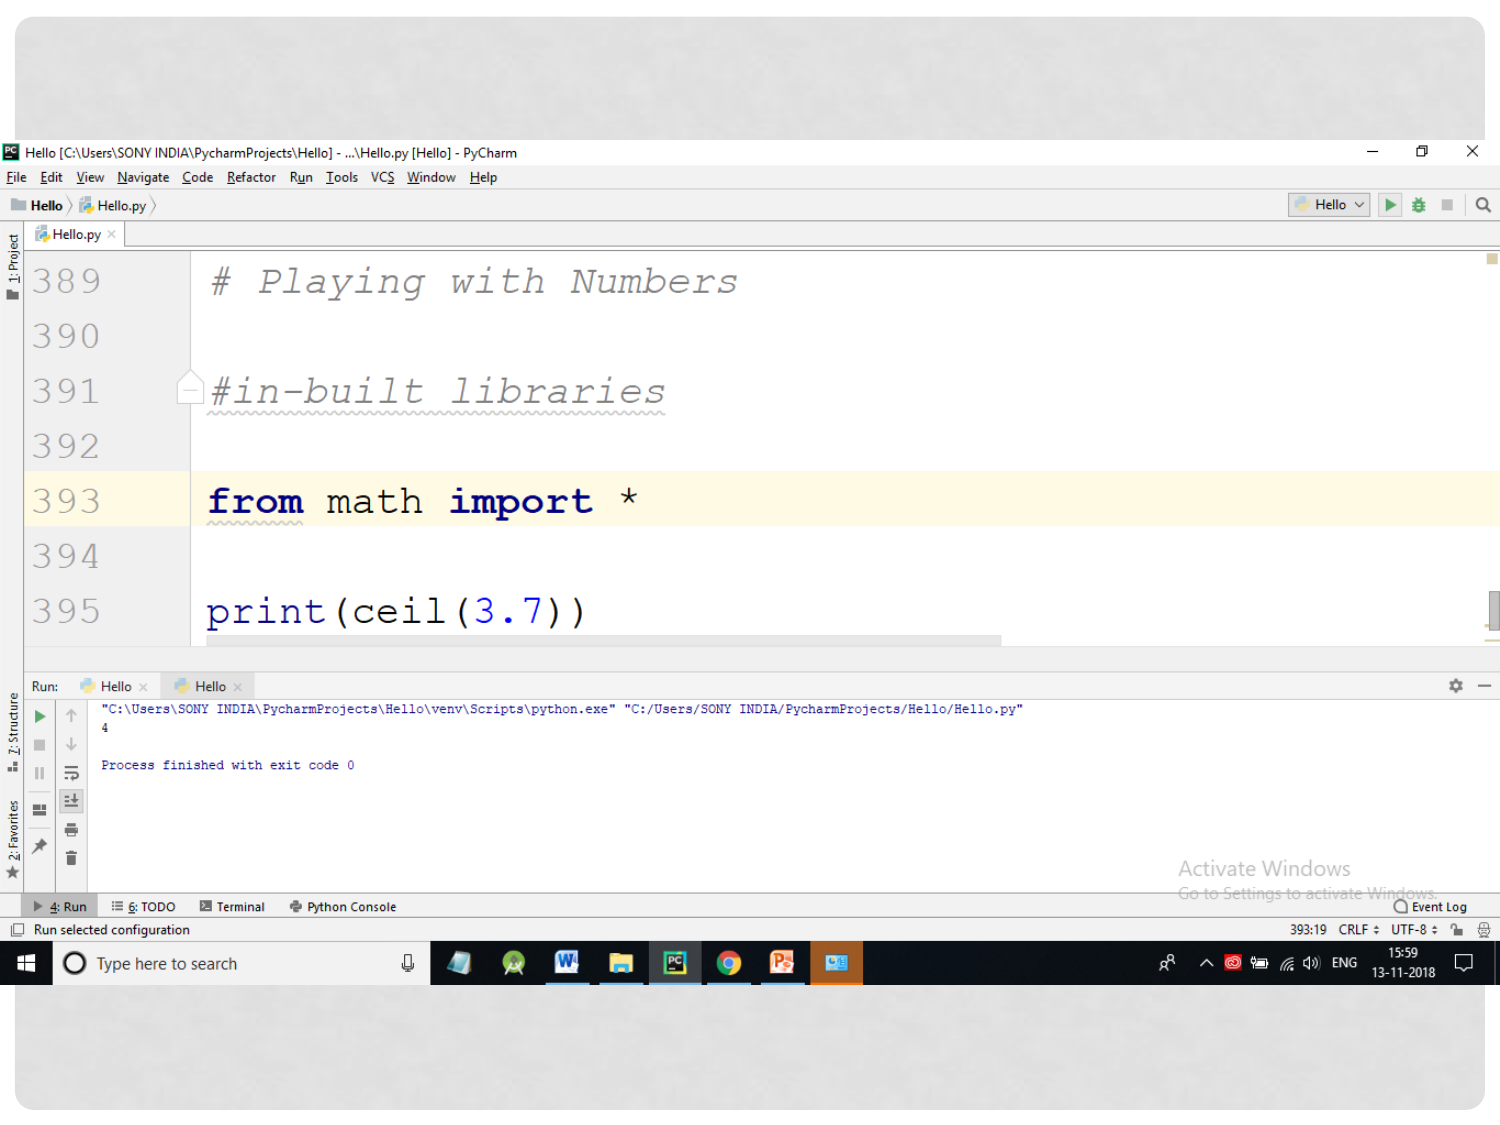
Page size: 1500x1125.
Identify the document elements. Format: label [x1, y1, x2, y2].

picture [0, 140, 1500, 985]
